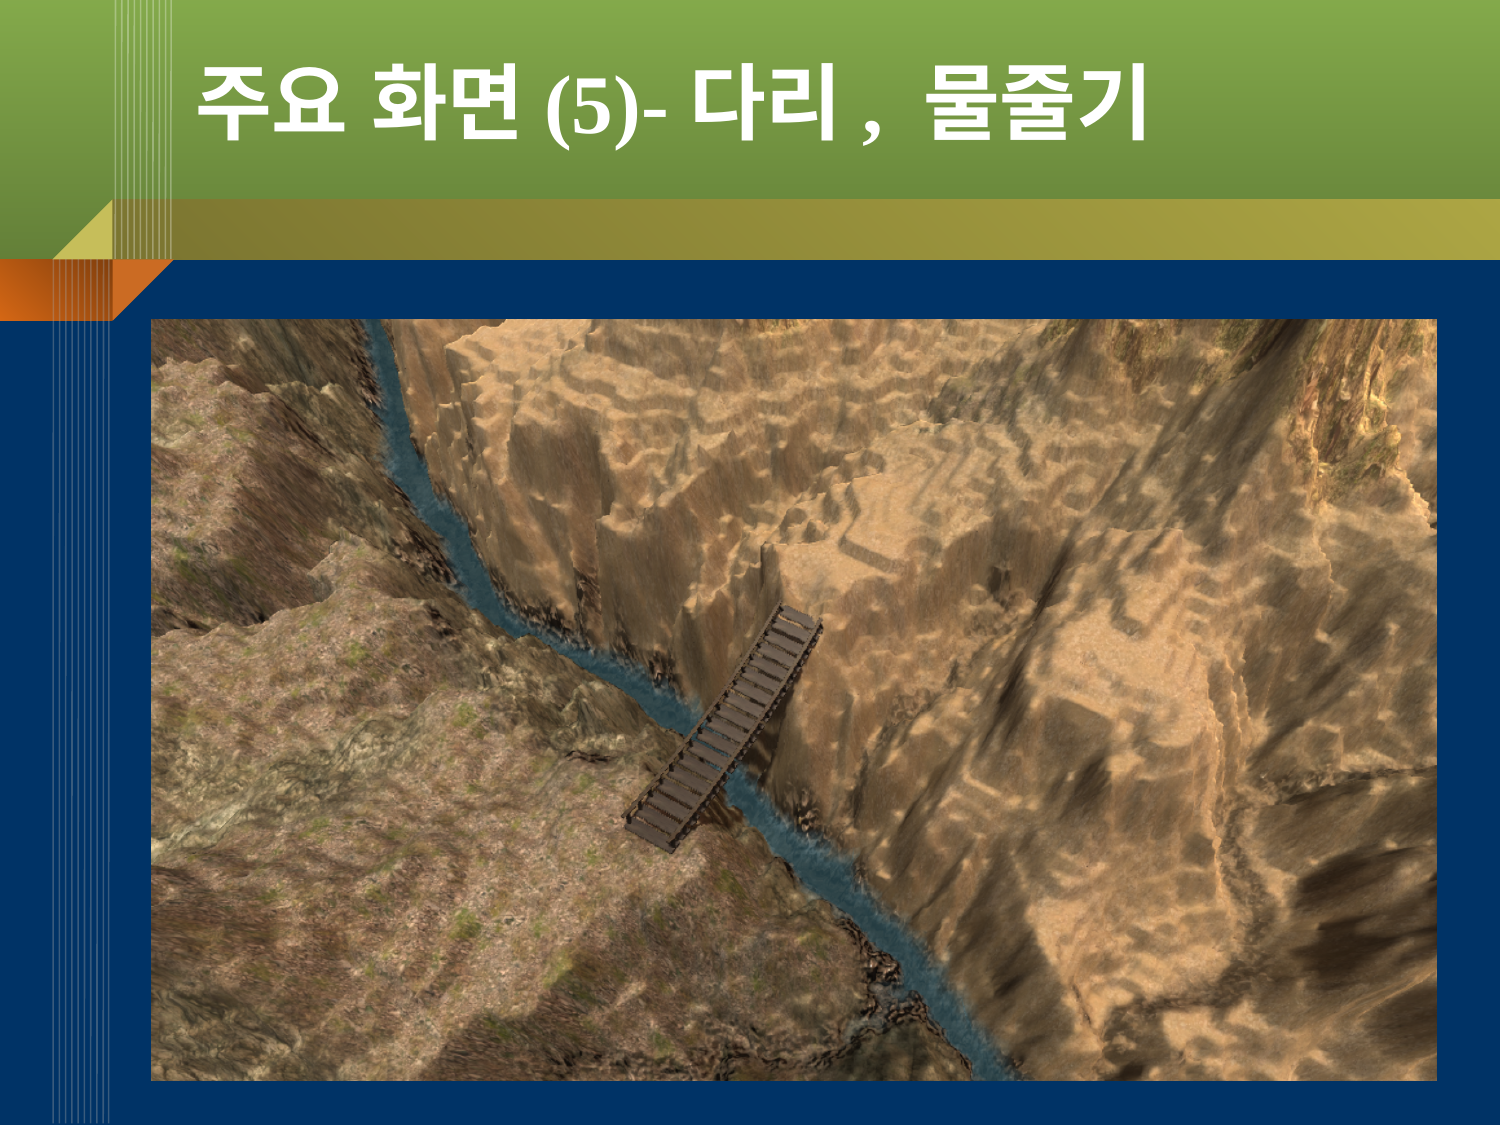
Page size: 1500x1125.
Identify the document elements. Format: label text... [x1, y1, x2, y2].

picture [150, 319, 1438, 1081]
title 주요 화면(5)-다리, 물줄기 [180, 6, 1437, 194]
